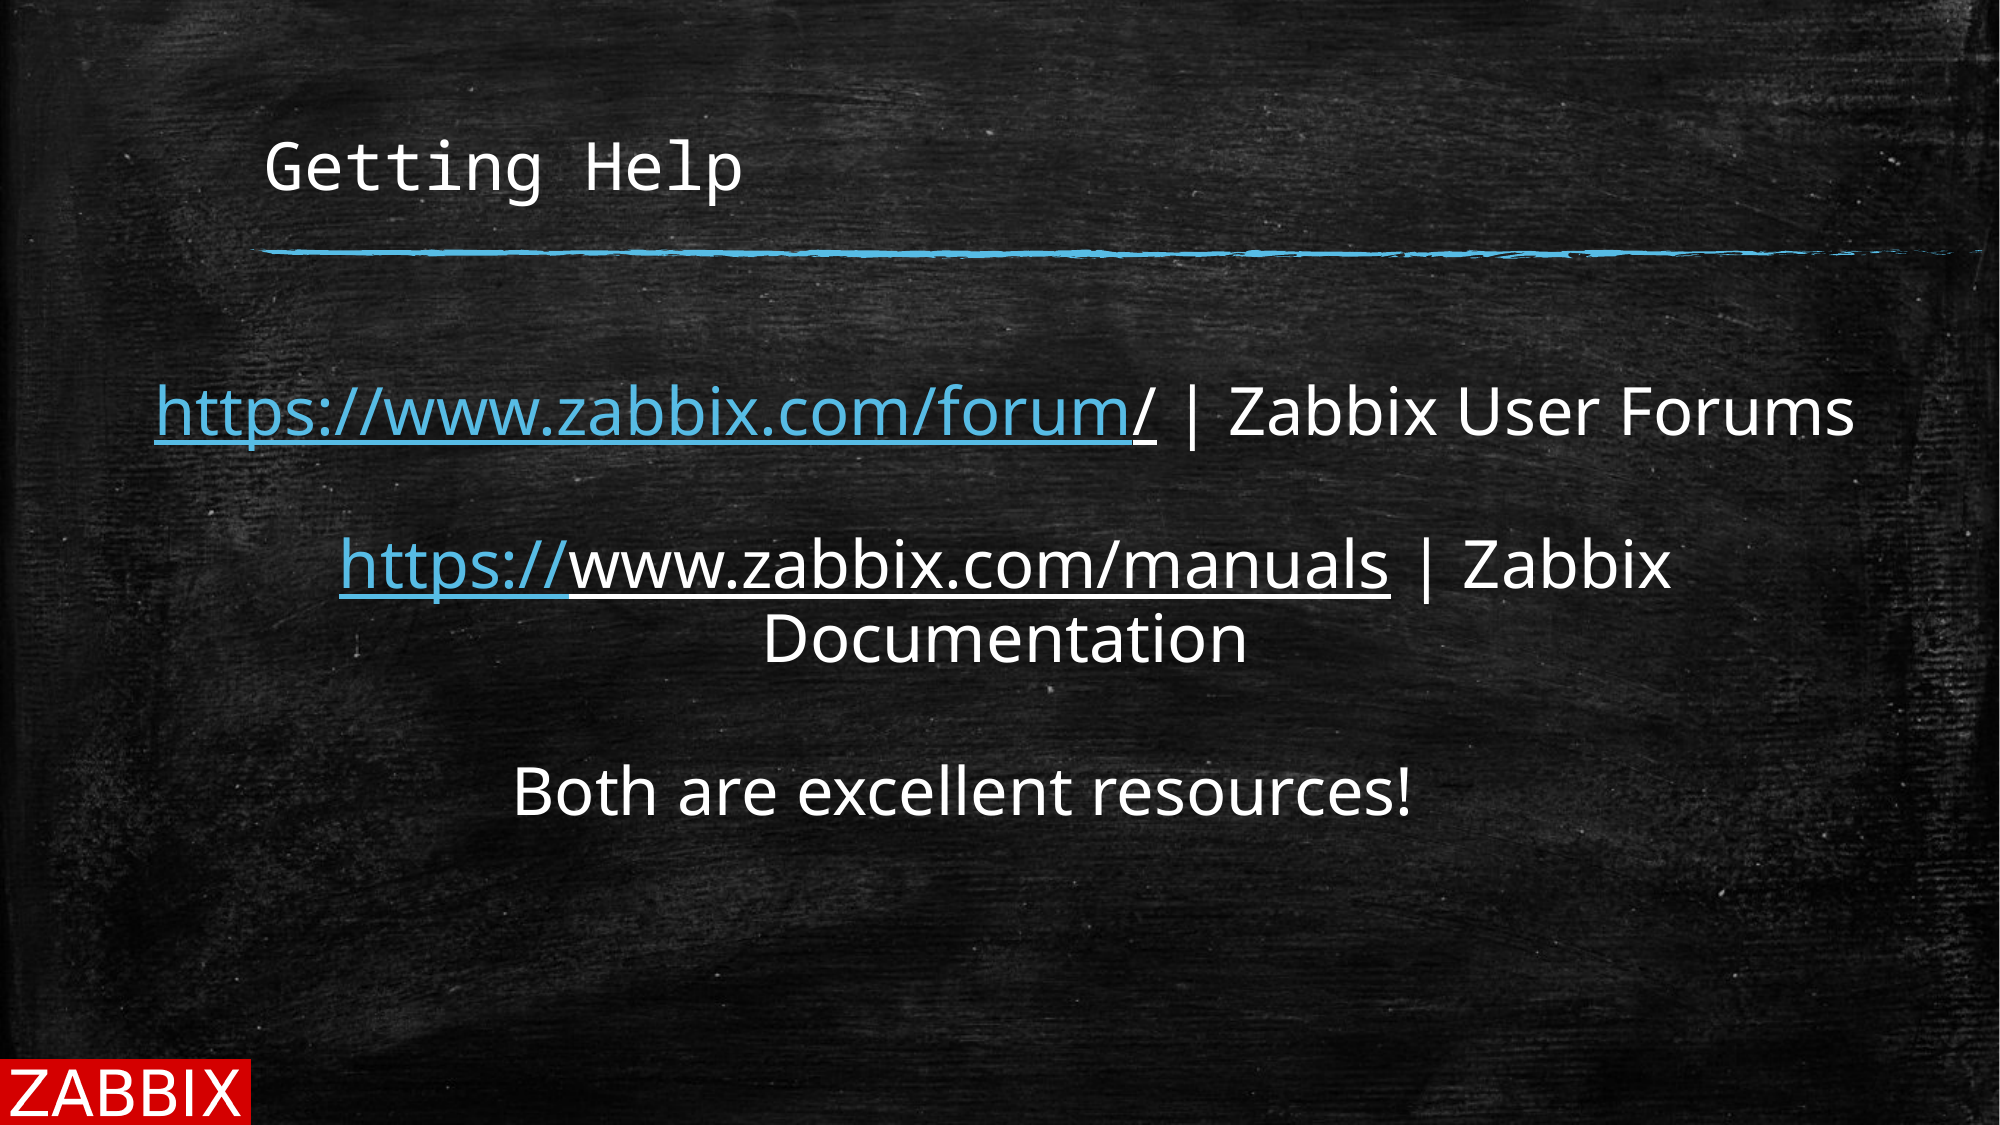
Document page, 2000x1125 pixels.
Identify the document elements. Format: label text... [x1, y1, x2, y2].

text_box https://www.zabbix.com/forum/ | Zabbix User Forums https://www.zabbix.com/manuals | Zabbix Documentation [137, 362, 1875, 685]
picture [0, 1059, 251, 1125]
text_box Both are excellent resources! [137, 750, 1790, 837]
title Getting Help [249, 45, 1750, 213]
